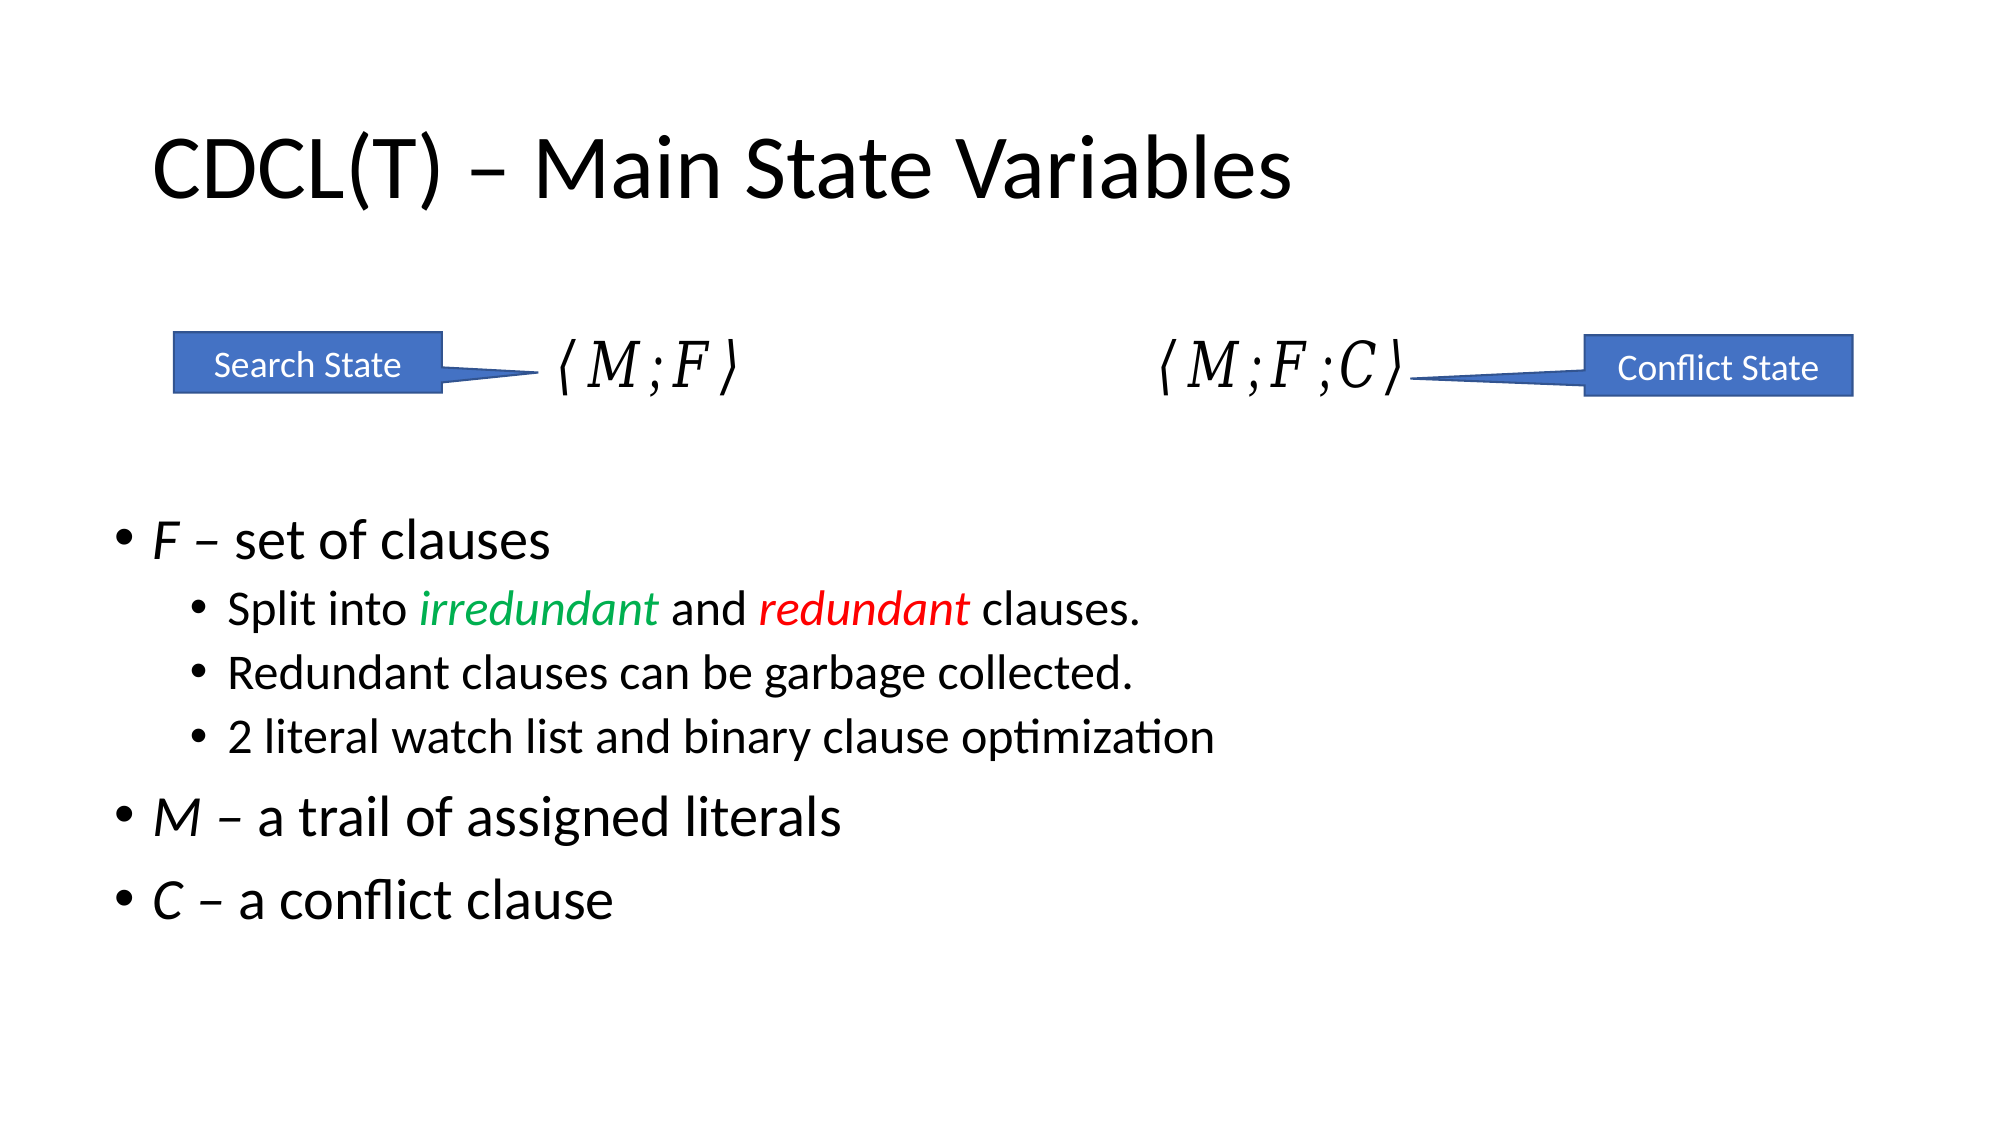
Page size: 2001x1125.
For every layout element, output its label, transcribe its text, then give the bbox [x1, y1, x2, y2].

text_box Search State [172, 331, 539, 394]
title CDCL(T) – Main State Variables [137, 59, 1863, 278]
text_box Conflict State [1410, 334, 1854, 397]
list F – set of clauses Split into irredundant and redundant clauses. Redundant clauses can be garbage collected. 2 literal watch list and binary clause optimization M – a trail of assigned literals C – a conflict clause [99, 501, 1900, 1046]
